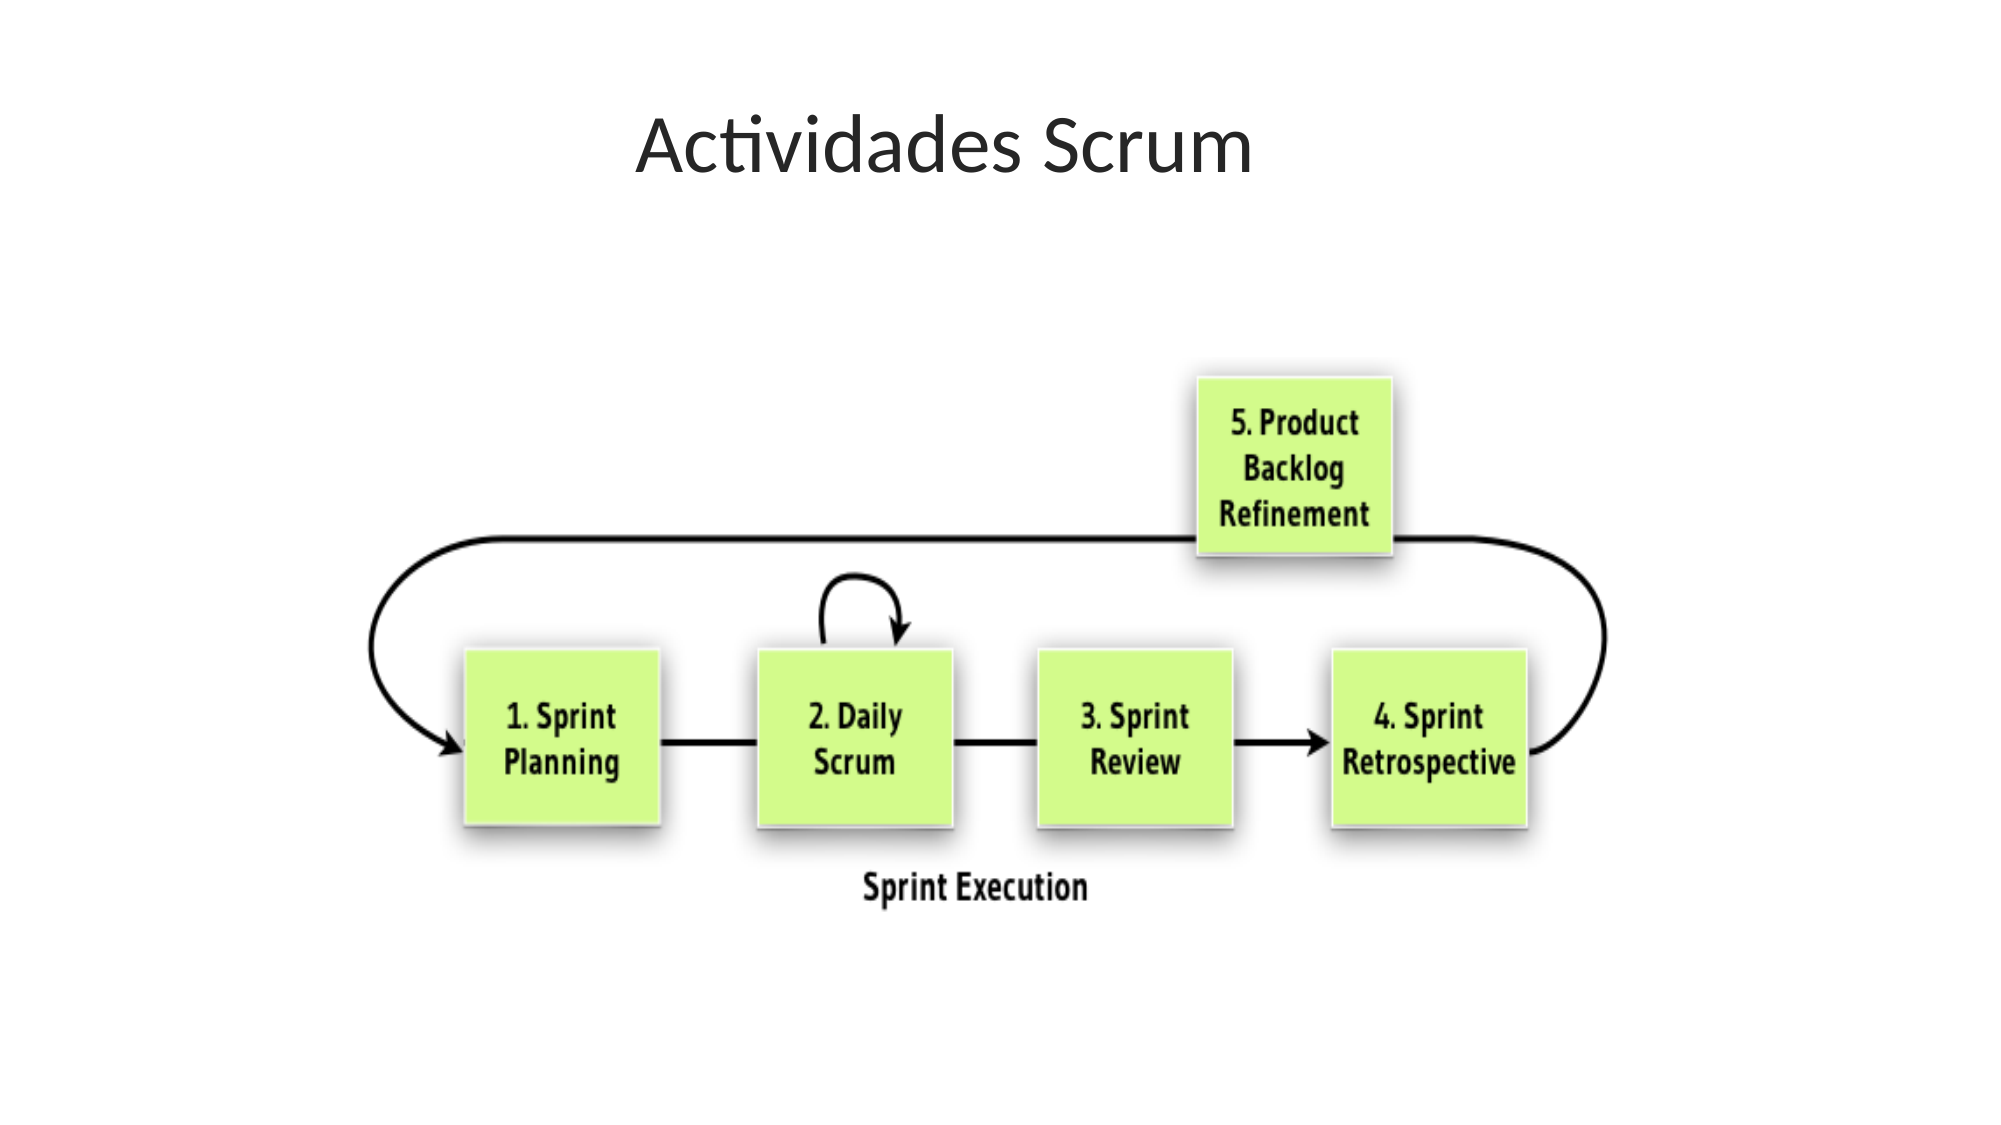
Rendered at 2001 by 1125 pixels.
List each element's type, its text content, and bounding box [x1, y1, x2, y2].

picture [357, 357, 1619, 914]
text_box Actividades Scrum [66, 45, 1825, 233]
